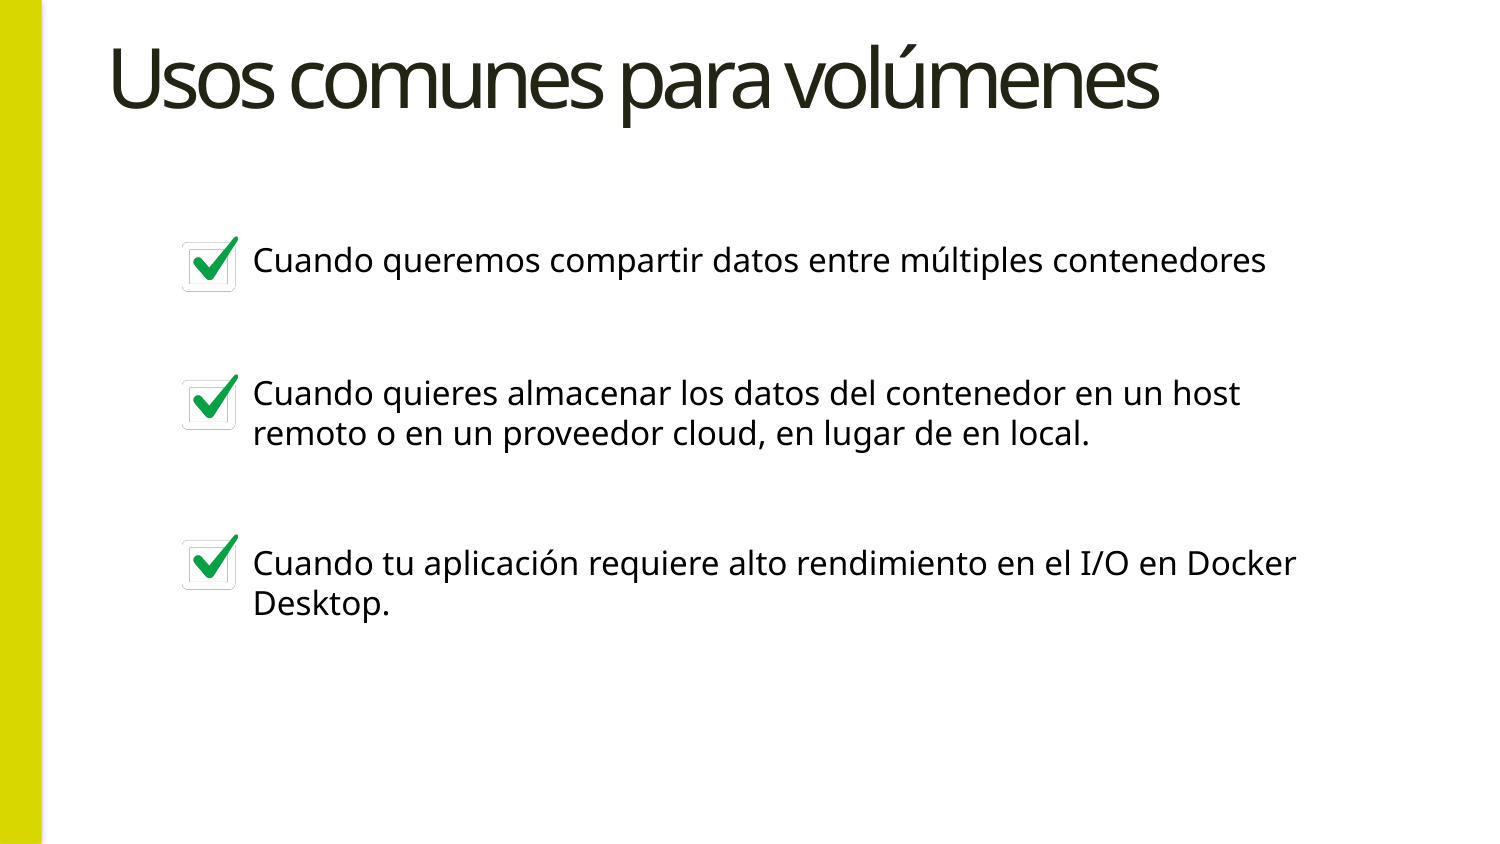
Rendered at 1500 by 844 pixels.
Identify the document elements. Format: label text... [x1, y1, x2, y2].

picture [182, 374, 239, 431]
title Usos comunes para volúmenes [106, 0, 1459, 133]
text_box Cuando quieres almacenar los datos del contenedor en un host remoto o en un proveedor cloud, en lugar de en local. [237, 365, 1364, 460]
text_box Cuando tu aplicación requiere alto rendimiento en el I/O en Docker Desktop. [237, 534, 1406, 629]
picture [182, 236, 239, 293]
picture [182, 534, 239, 591]
text_box Cuando queremos compartir datos entre múltiples contenedores [237, 231, 1454, 287]
text_box [0, 0, 42, 844]
